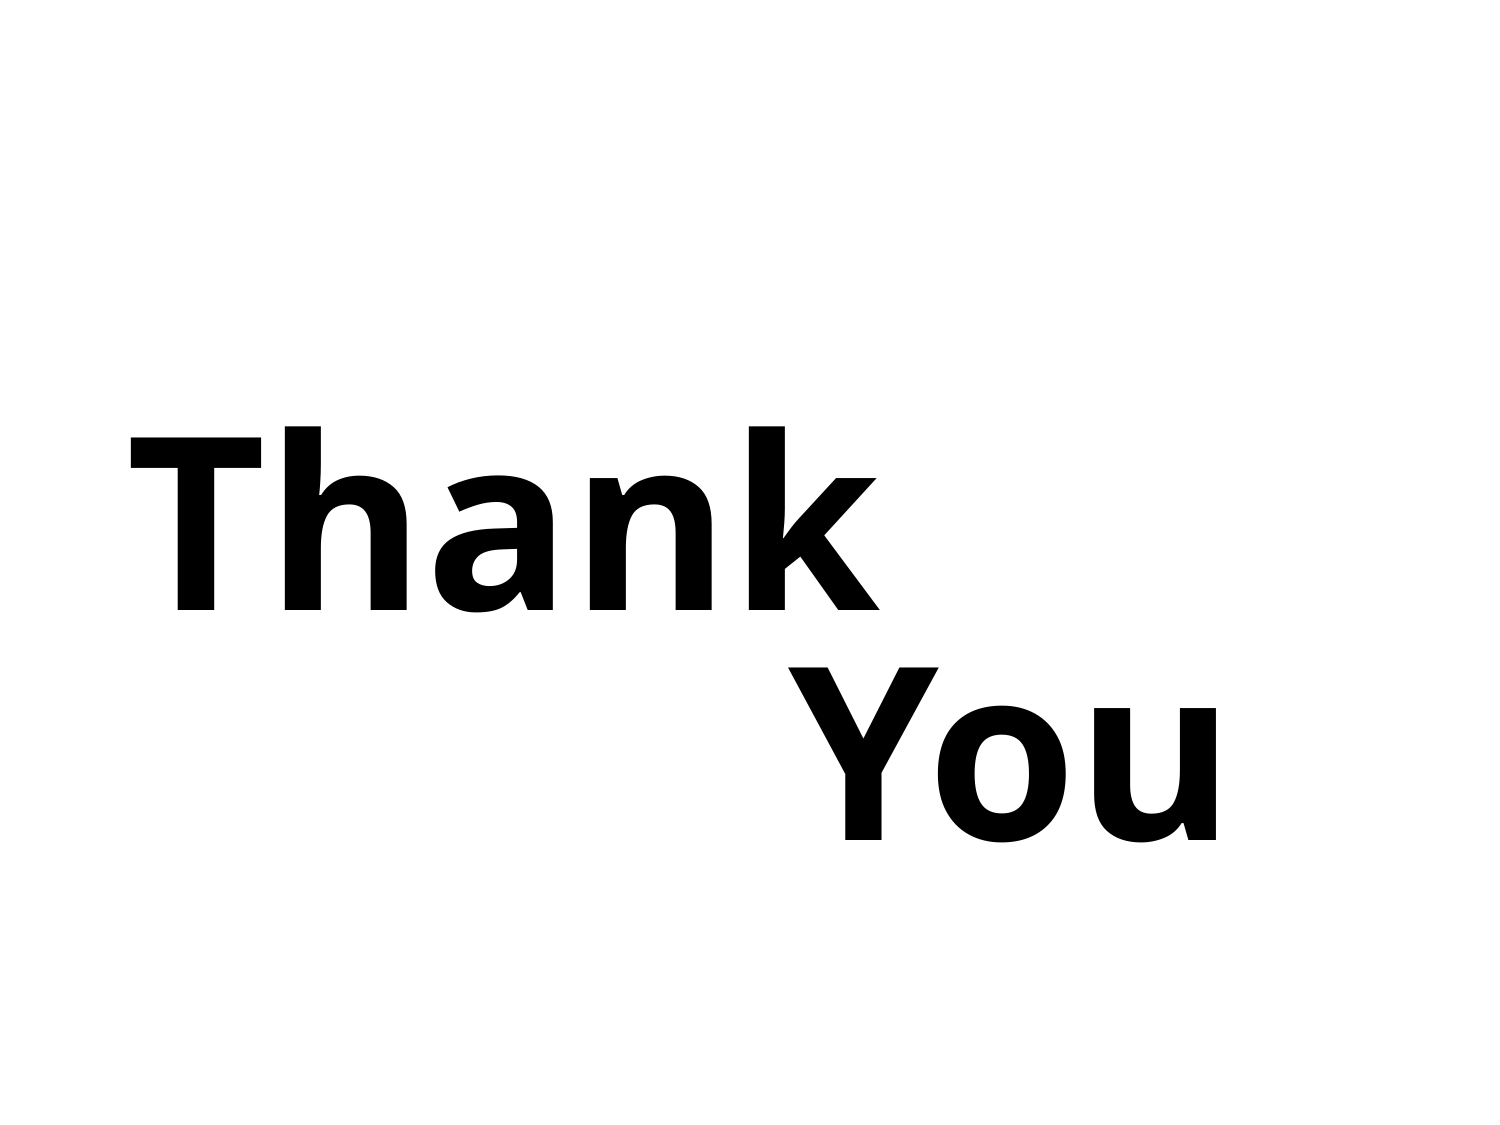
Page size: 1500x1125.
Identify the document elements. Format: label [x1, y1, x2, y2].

text_box [0, 0, 1500, 1125]
